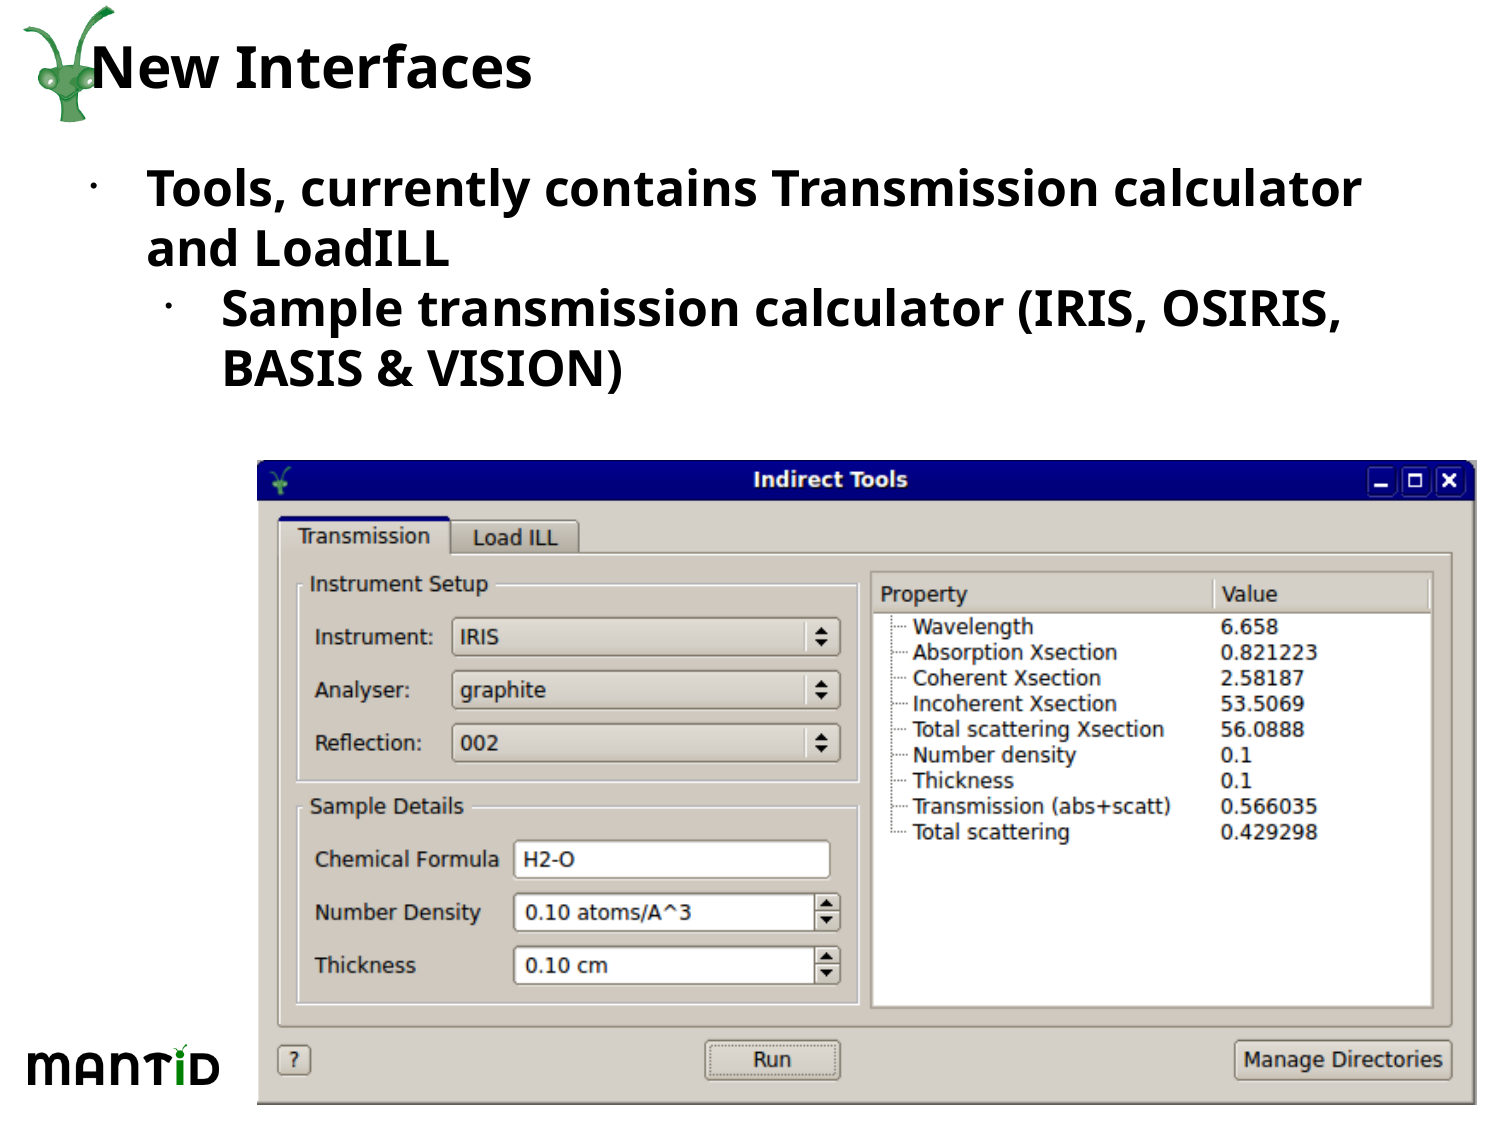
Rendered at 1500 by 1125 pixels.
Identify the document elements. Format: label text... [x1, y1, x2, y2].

text_box Tools, currently contains Transmission calculator and LoadILL Sample transmission calculator (IRIS, OSIRIS, BASIS & VISION) [74, 148, 1425, 1023]
picture [28, 1044, 219, 1085]
text_box New Interfaces [74, 0, 1425, 148]
picture [0, 0, 74, 127]
picture [256, 460, 1477, 1105]
